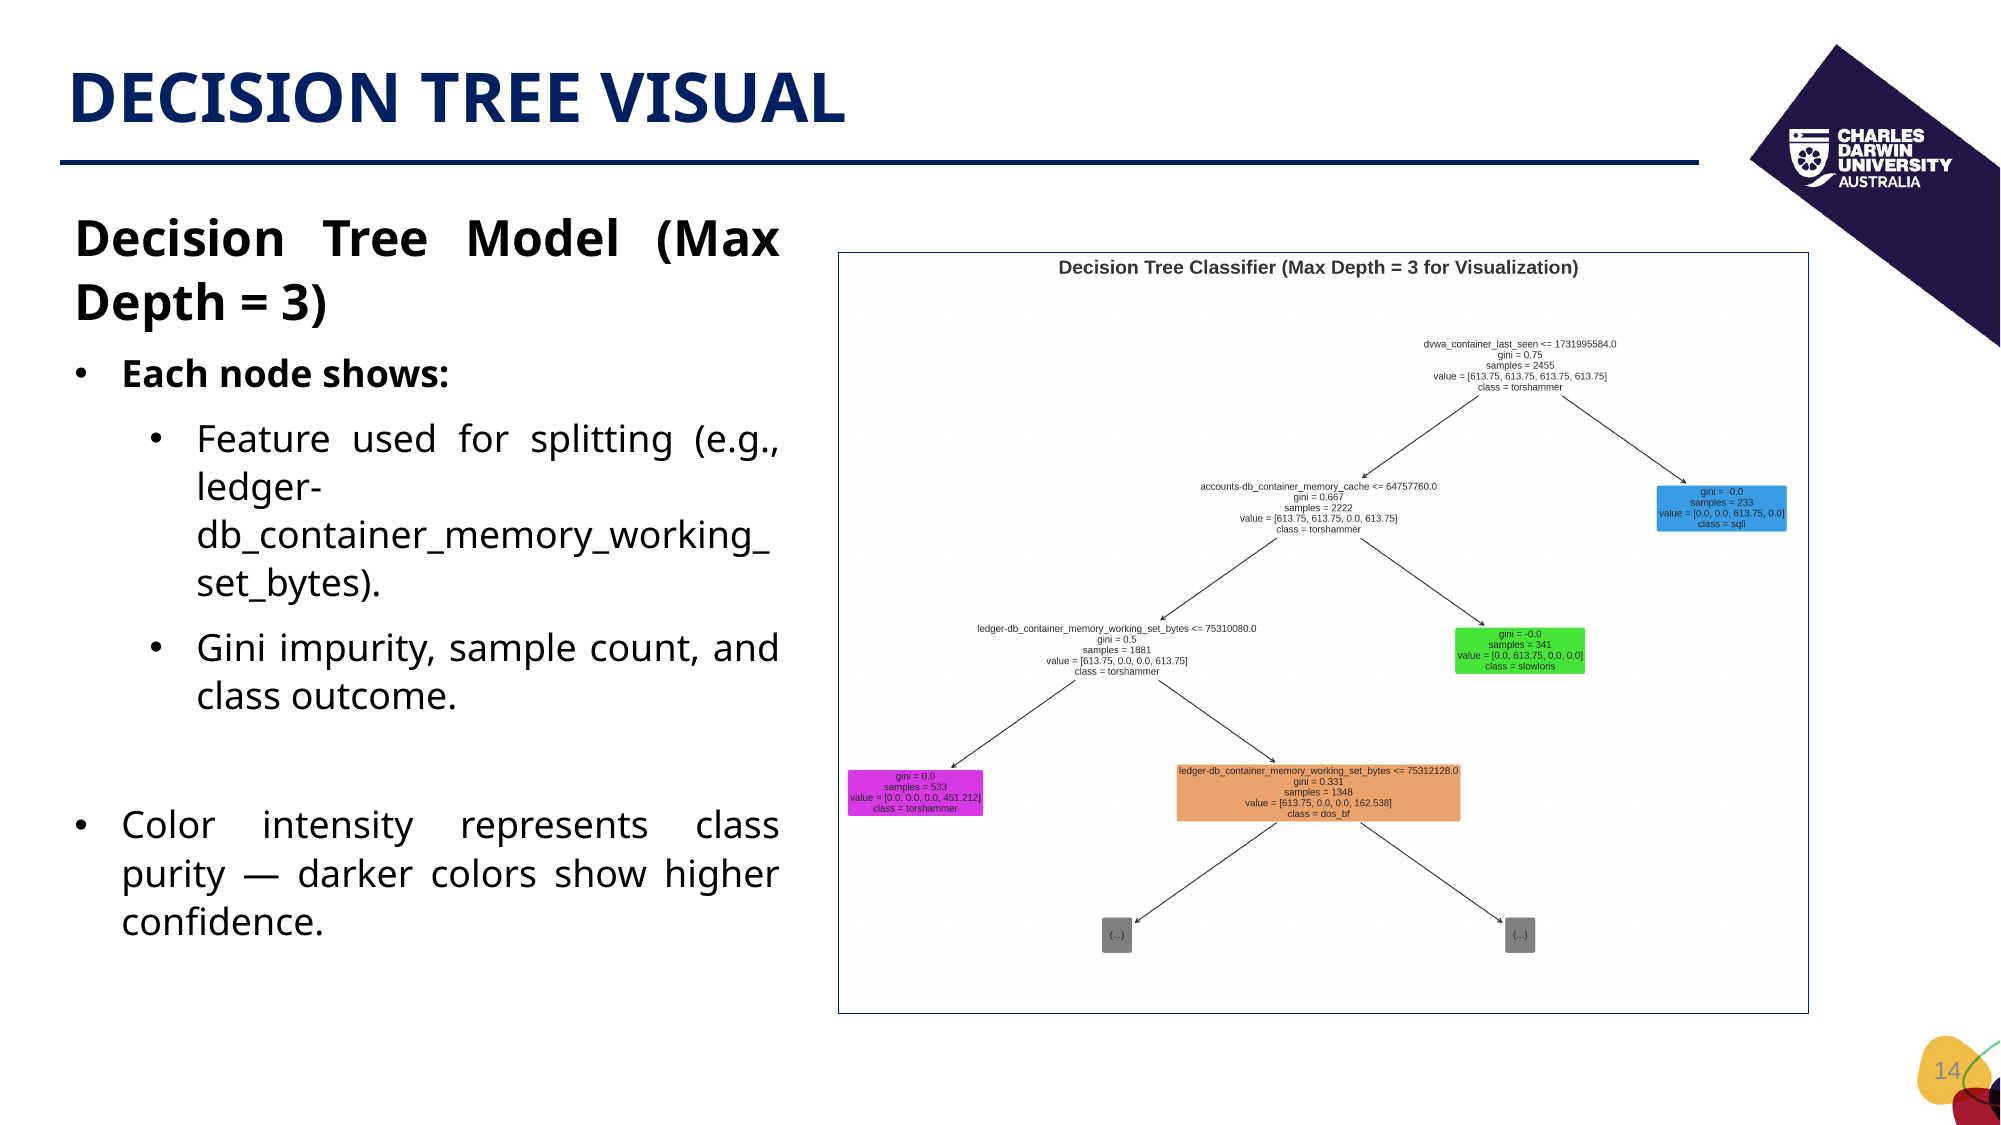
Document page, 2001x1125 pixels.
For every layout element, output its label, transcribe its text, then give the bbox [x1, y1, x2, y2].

slide_number 14 [1899, 1039, 1977, 1100]
text_box Decision Tree Model (Max Depth = 3) Each node shows: Feature used for splitting (e.g., ledger-db_container_memory_working_set_bytes). Gini impurity, sample count, and class outcome. Color intensity represents class purity — darker colors show higher confidence. [59, 194, 796, 951]
text_box DECISION TREE VISUAL [52, 46, 1964, 144]
picture [0, 0, 2001, 1125]
